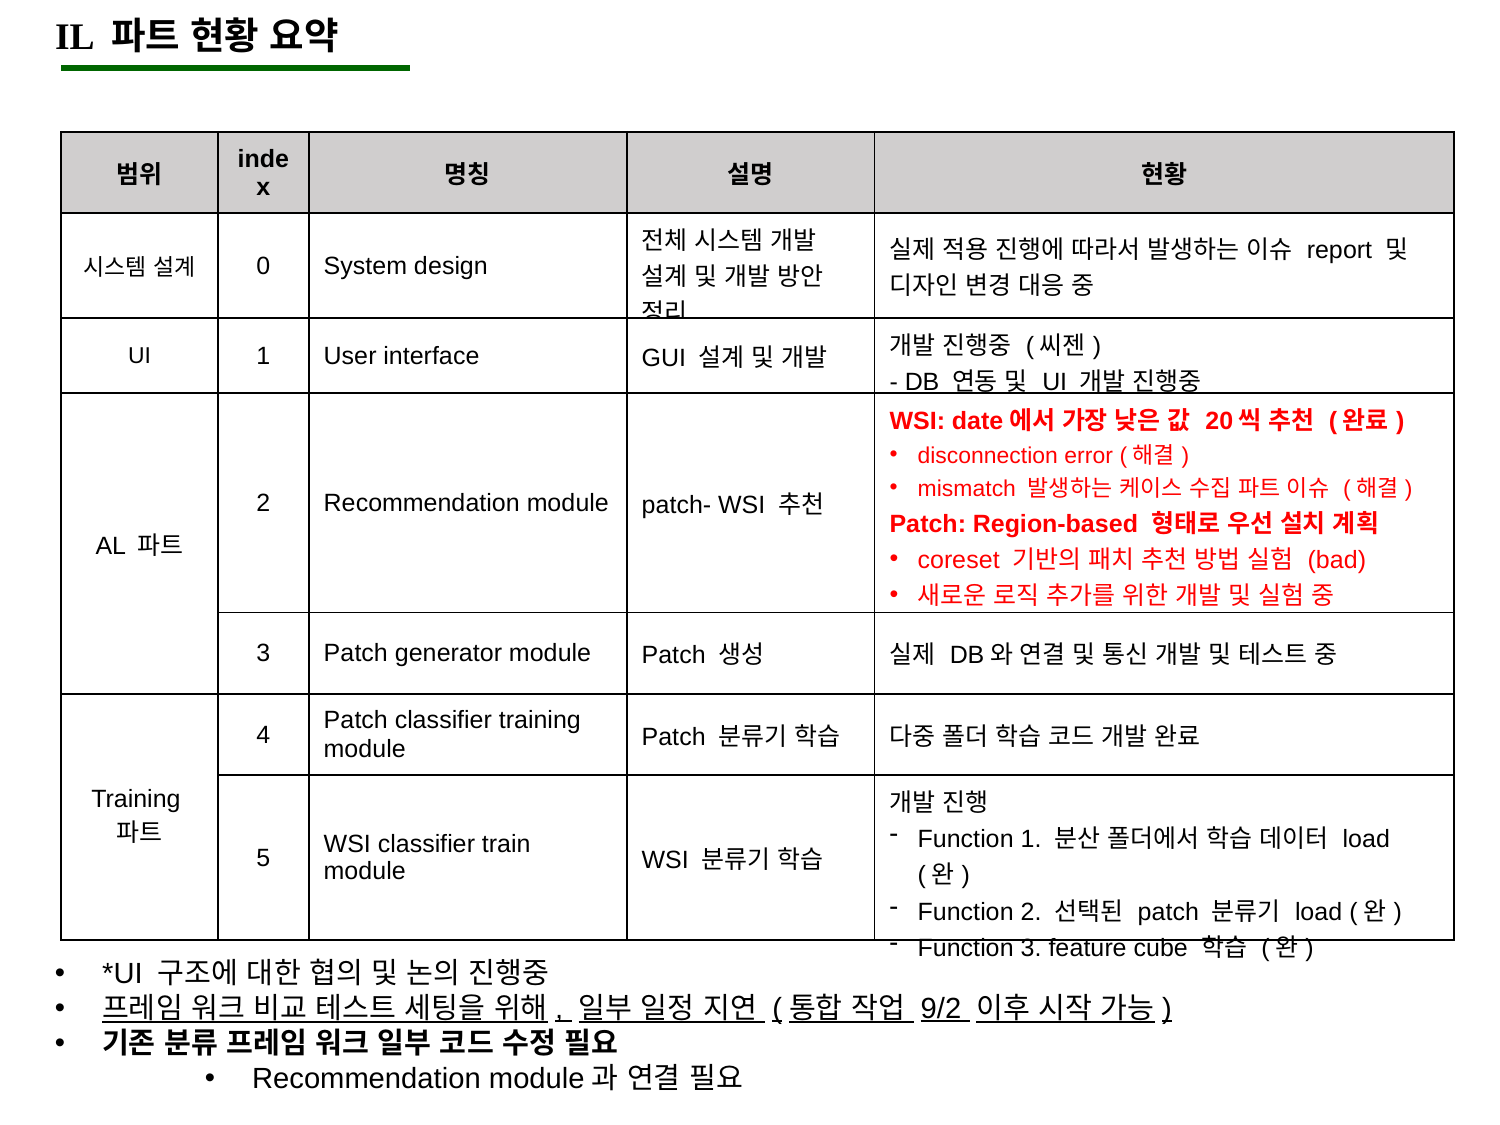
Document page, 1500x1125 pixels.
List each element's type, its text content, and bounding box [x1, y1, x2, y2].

table_cell 1 [219, 319, 308, 392]
table_cell Patch classifier training module [310, 695, 626, 774]
table_cell Patch generator module [310, 613, 626, 693]
table_cell GUI 설계 및 개발 [628, 319, 874, 392]
table_cell User interface [310, 319, 626, 392]
table_cell WSI 분류기 학습 [628, 776, 874, 939]
table_cell Training 파트 [62, 695, 217, 939]
text_box *UI 구조에 대한 협의 및 논의 진행중 프레임 워크 비교 테스트 세팅을 위해, 일부 일정 지연 (통합 작업 9/2 이후 시작 가능) 기존 분류 프레임 워크 일부 코드 수정 필요 Recommendation module과 연결 필요 [40, 947, 1382, 1102]
table_cell Patch 생성 [628, 613, 874, 693]
table_cell 실제 DB와 연결 및 통신 개발 및 테스트 중 [875, 613, 1453, 693]
table_cell 시스템 설계 [62, 214, 217, 317]
table_cell Recommendation module [310, 394, 626, 612]
table_header 설명 [628, 133, 874, 212]
table_cell 0 [219, 214, 308, 317]
table_header 명칭 [310, 133, 626, 212]
table_cell 3 [219, 613, 308, 693]
table_cell UI [62, 319, 217, 392]
table_cell 2 [219, 394, 308, 612]
table_cell 실제 적용 진행에 따라서 발생하는 이슈 report 및 디자인 변경 대응 중 [875, 214, 1453, 317]
table_cell System design [310, 214, 626, 317]
table_cell AL 파트 [62, 394, 217, 693]
table_cell 전체 시스템 개발 설계 및 개발 방안 정리 [628, 214, 874, 317]
table_cell WSI: date에서 가장 낮은 값 20씩 추천 (완료) disconnection error (해결) mismatch 발생하는 케이스 수집 파트 이슈 (해결) Patch: Region-based 형태로 우선 설치 계획 coreset 기반의 패치 추천 방법 실험 (bad) 새로운 로직 추가를 위한 개발 및 실험 중 (harmful data avoid 방법) [875, 394, 1453, 612]
table_cell 개발 진행 Function 1. 분산 폴더에서 학습 데이터 load (완) Function 2. 선택된 patch 분류기 load (완) Function 3. feature cube 학습 (완) [875, 776, 1453, 939]
table_cell 5 [219, 776, 308, 939]
table_header 범위 [62, 133, 217, 212]
table_cell 다중 폴더 학습 코드 개발 완료 [875, 695, 1453, 774]
table_header index [219, 133, 308, 212]
table_cell patch- WSI 추천 [628, 394, 874, 612]
table_cell 4 [219, 695, 308, 774]
table_cell WSI classifier train module [310, 776, 626, 939]
table_cell 개발 진행중 (씨젠) - DB 연동 및 UI 개발 진행중 [875, 319, 1453, 392]
table_cell Patch 분류기 학습 [628, 695, 874, 774]
table_header 현황 [875, 133, 1453, 212]
text_box IL 파트 현황 요약 [40, 4, 818, 65]
